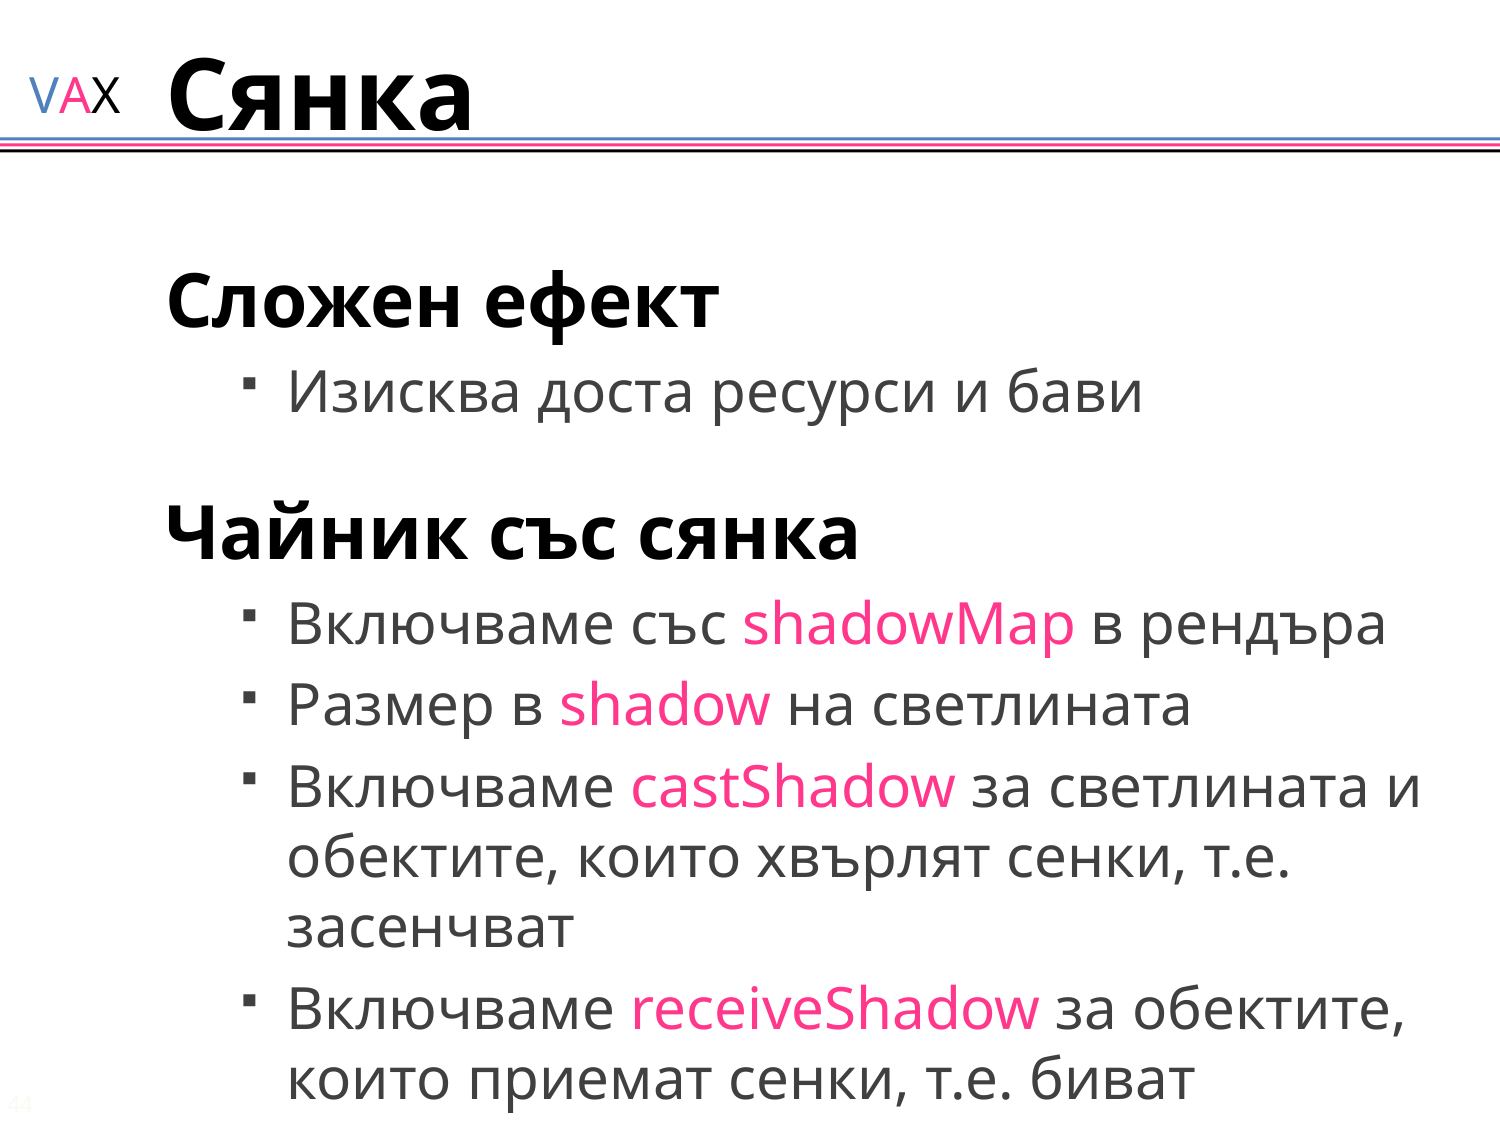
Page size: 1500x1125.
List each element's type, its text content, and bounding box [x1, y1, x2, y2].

list Сложен ефект Изисква доста ресурси и бави Чайник със сянка Включваме със shadowMap в рендъра Размер в shadow на светлината Включваме castShadow за светлината и обектите, които хвърлят сенки, т.е. засенчват Включваме receiveShadow за обектите, които приемат сенки, т.е. биват засенчени [150, 200, 1488, 1113]
title Сянка [0, 37, 1500, 144]
